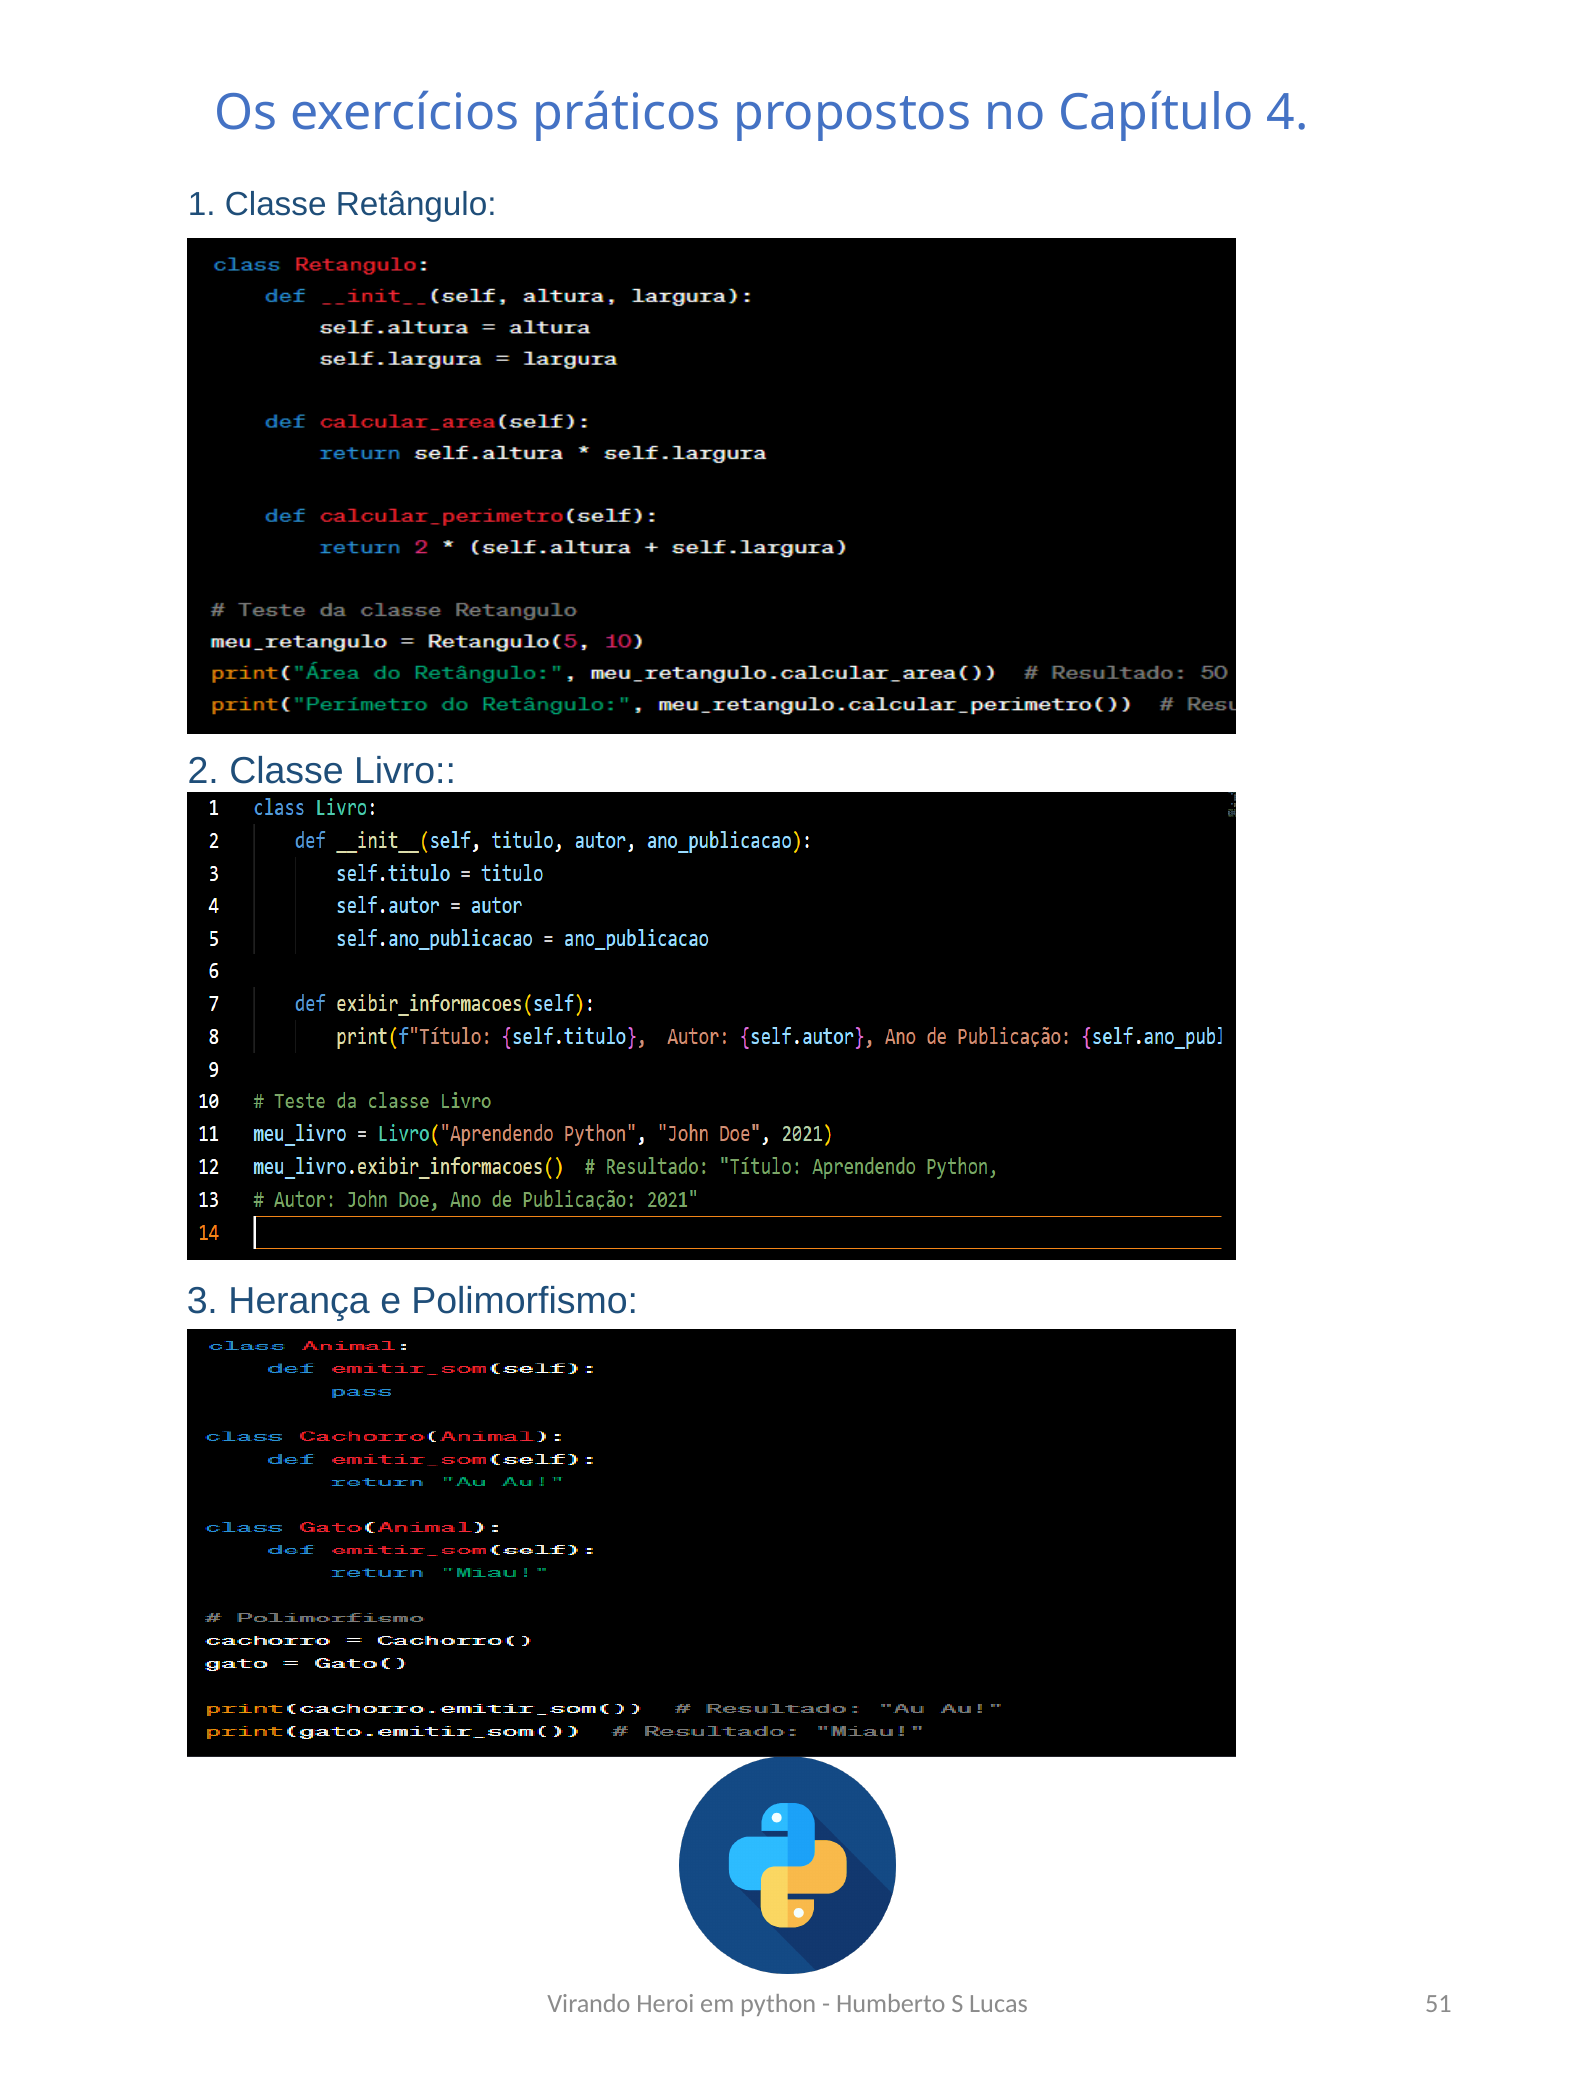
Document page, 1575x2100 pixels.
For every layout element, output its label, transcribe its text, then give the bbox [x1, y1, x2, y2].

text_box Os exercícios práticos propostos no Capítulo 4. [187, 72, 1337, 147]
text_box 2. Classe Livro:: [172, 738, 1400, 799]
picture [187, 792, 1236, 1260]
text_box 1. Classe Retângulo: [173, 174, 1400, 230]
text_box 3. Herança e Polimorfismo: [172, 1268, 1399, 1329]
picture [187, 238, 1236, 735]
footer Virando Heroi em python - Humberto S Lucas [521, 1946, 1054, 2059]
slide_number 51 [1112, 1946, 1467, 2059]
picture [187, 1329, 1236, 1974]
